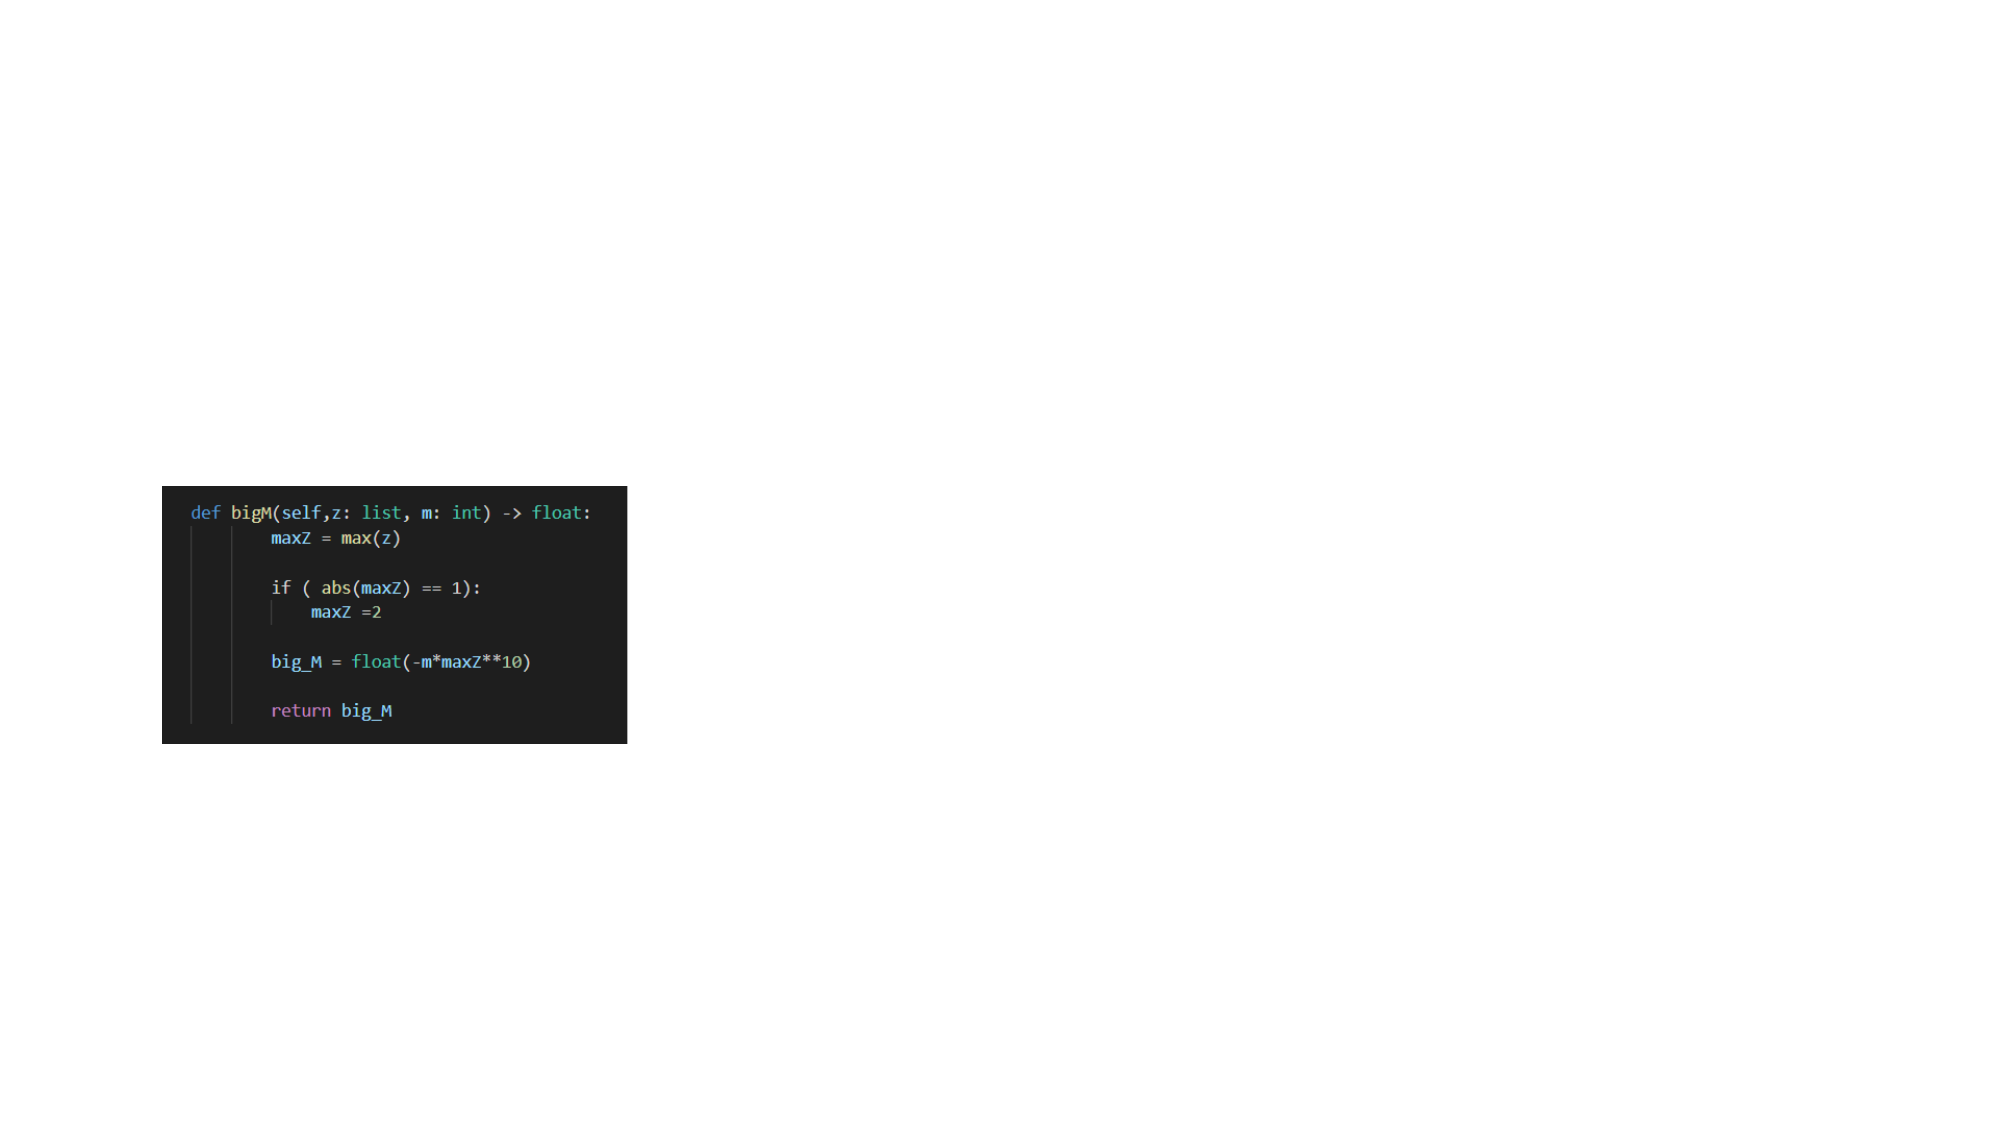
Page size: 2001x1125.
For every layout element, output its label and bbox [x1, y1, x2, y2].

picture [162, 486, 628, 744]
